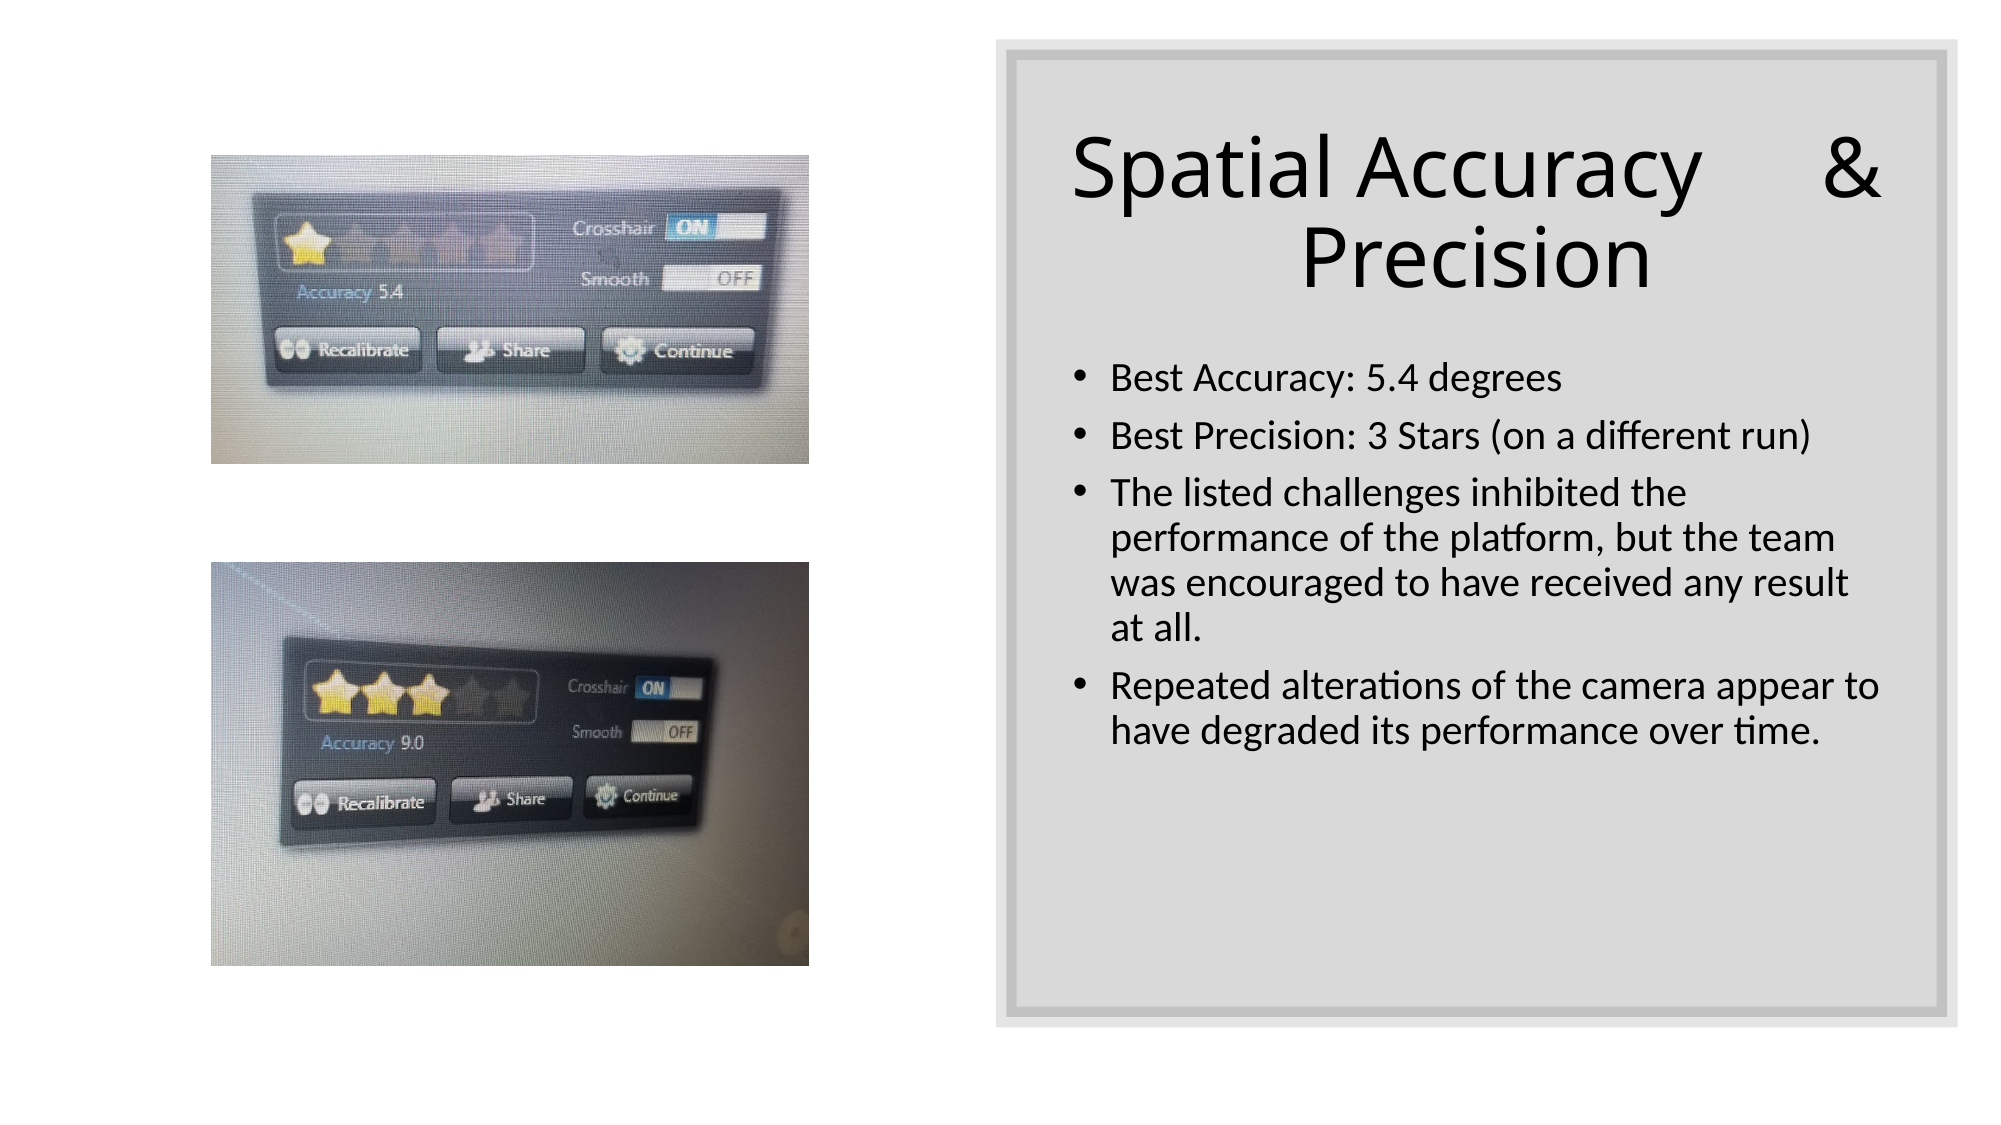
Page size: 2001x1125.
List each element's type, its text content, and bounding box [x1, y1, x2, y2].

picture [211, 155, 809, 464]
title Spatial Accuracy & Precision [1048, 105, 1906, 326]
text_box [1005, 49, 1948, 1018]
text_box Best Accuracy: 5.4 degrees Best Precision: 3 Stars (on a different run) The listed challenges inhibited the performance of the platform, but the team was encouraged to have received any result at all. Repeated alterations of the camera appear to have degraded its performance over time. [1048, 348, 1908, 967]
picture [211, 562, 809, 966]
